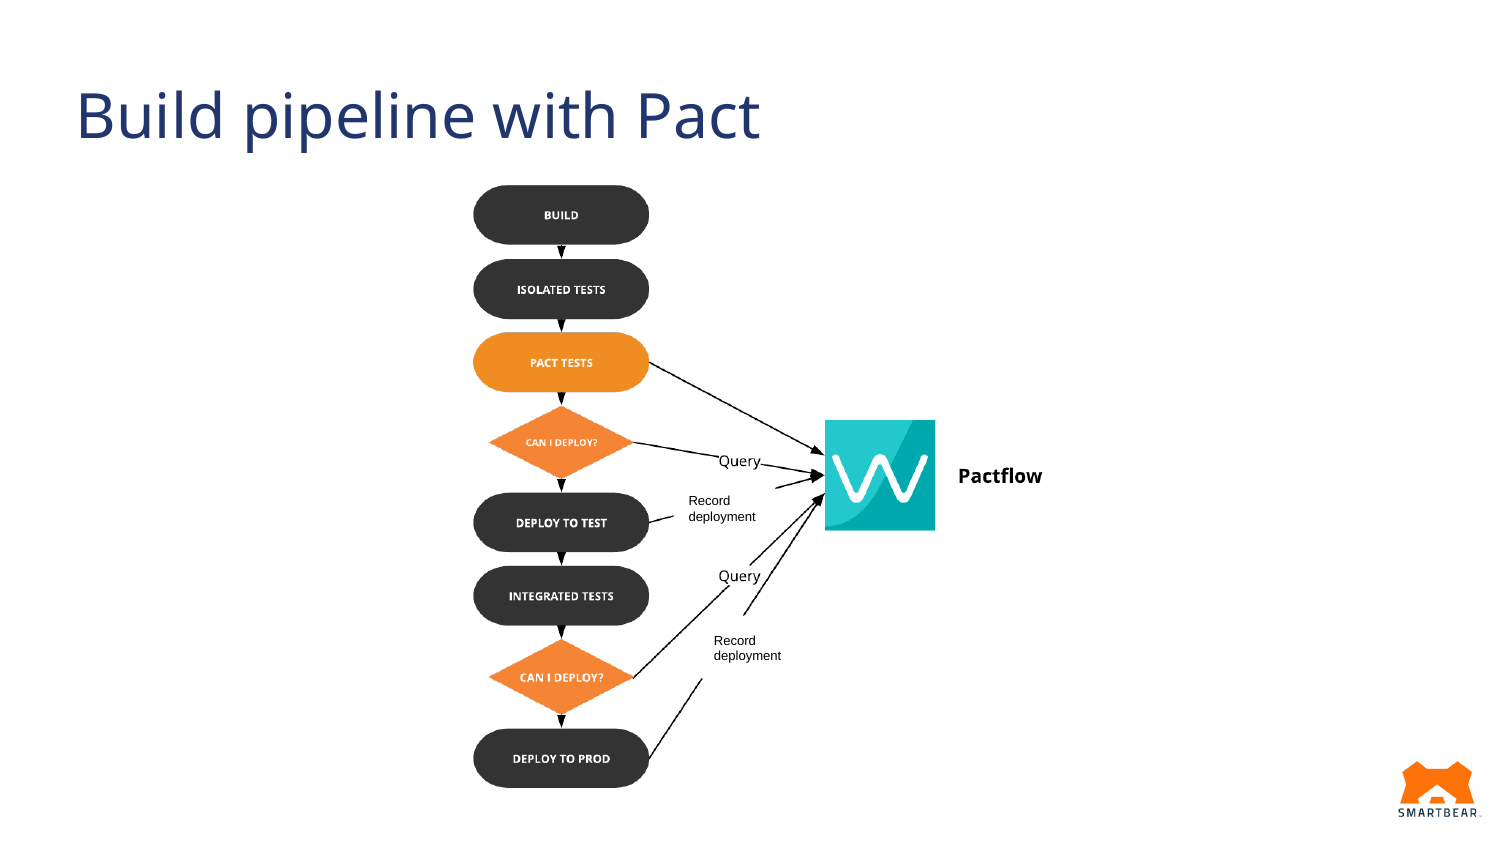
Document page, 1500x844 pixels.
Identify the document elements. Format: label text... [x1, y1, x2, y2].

picture [1398, 761, 1482, 817]
picture [444, 155, 1118, 817]
title Build pipeline with Pact [60, 9, 1375, 218]
